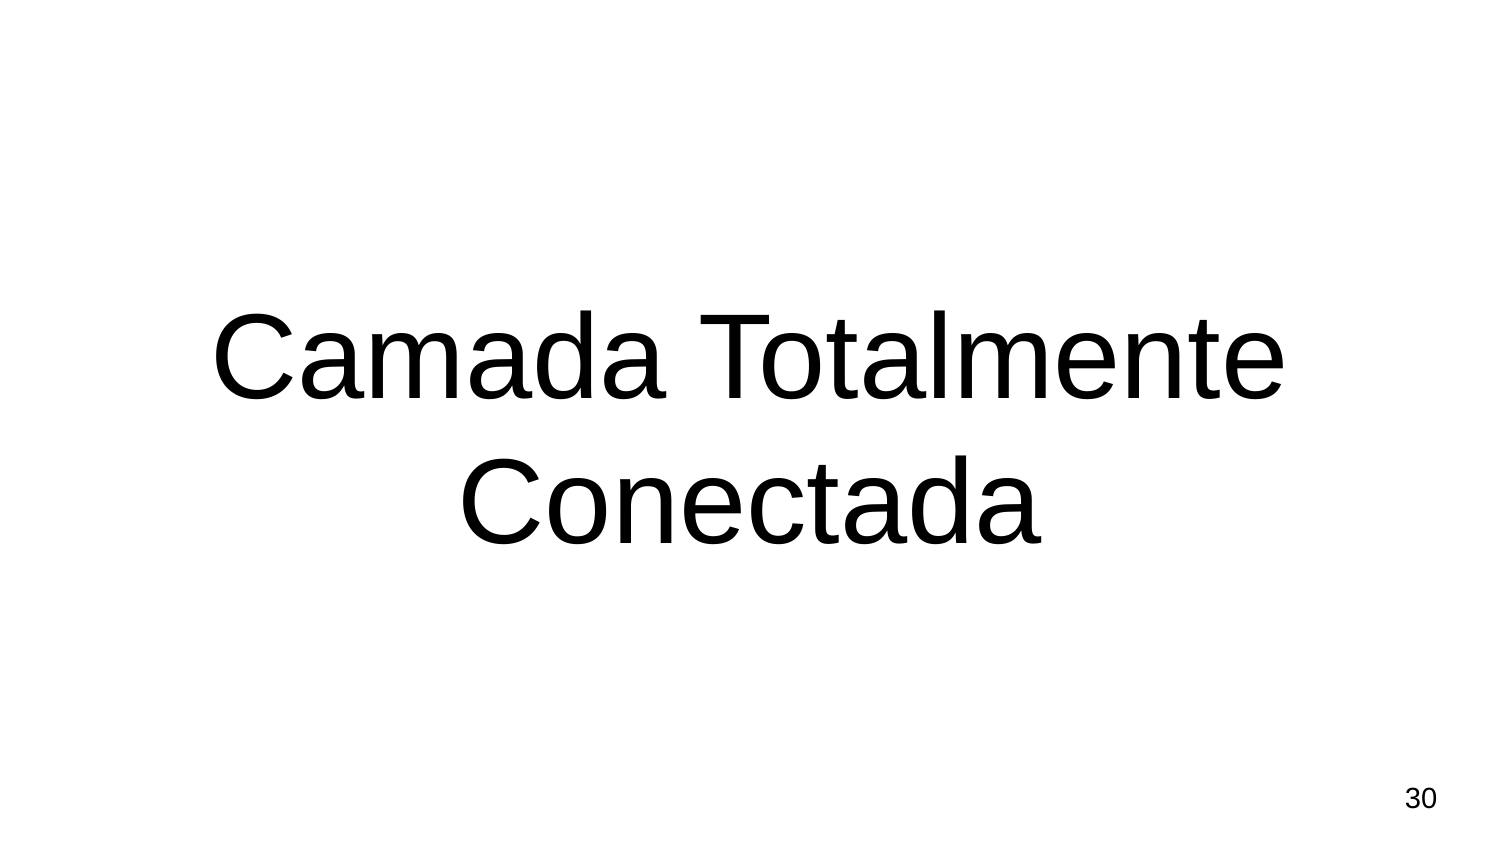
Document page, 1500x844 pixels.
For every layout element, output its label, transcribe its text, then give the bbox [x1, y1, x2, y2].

slide_number ‹#› [1389, 764, 1480, 830]
title Camada Totalmente Conectada [106, 262, 1394, 357]
